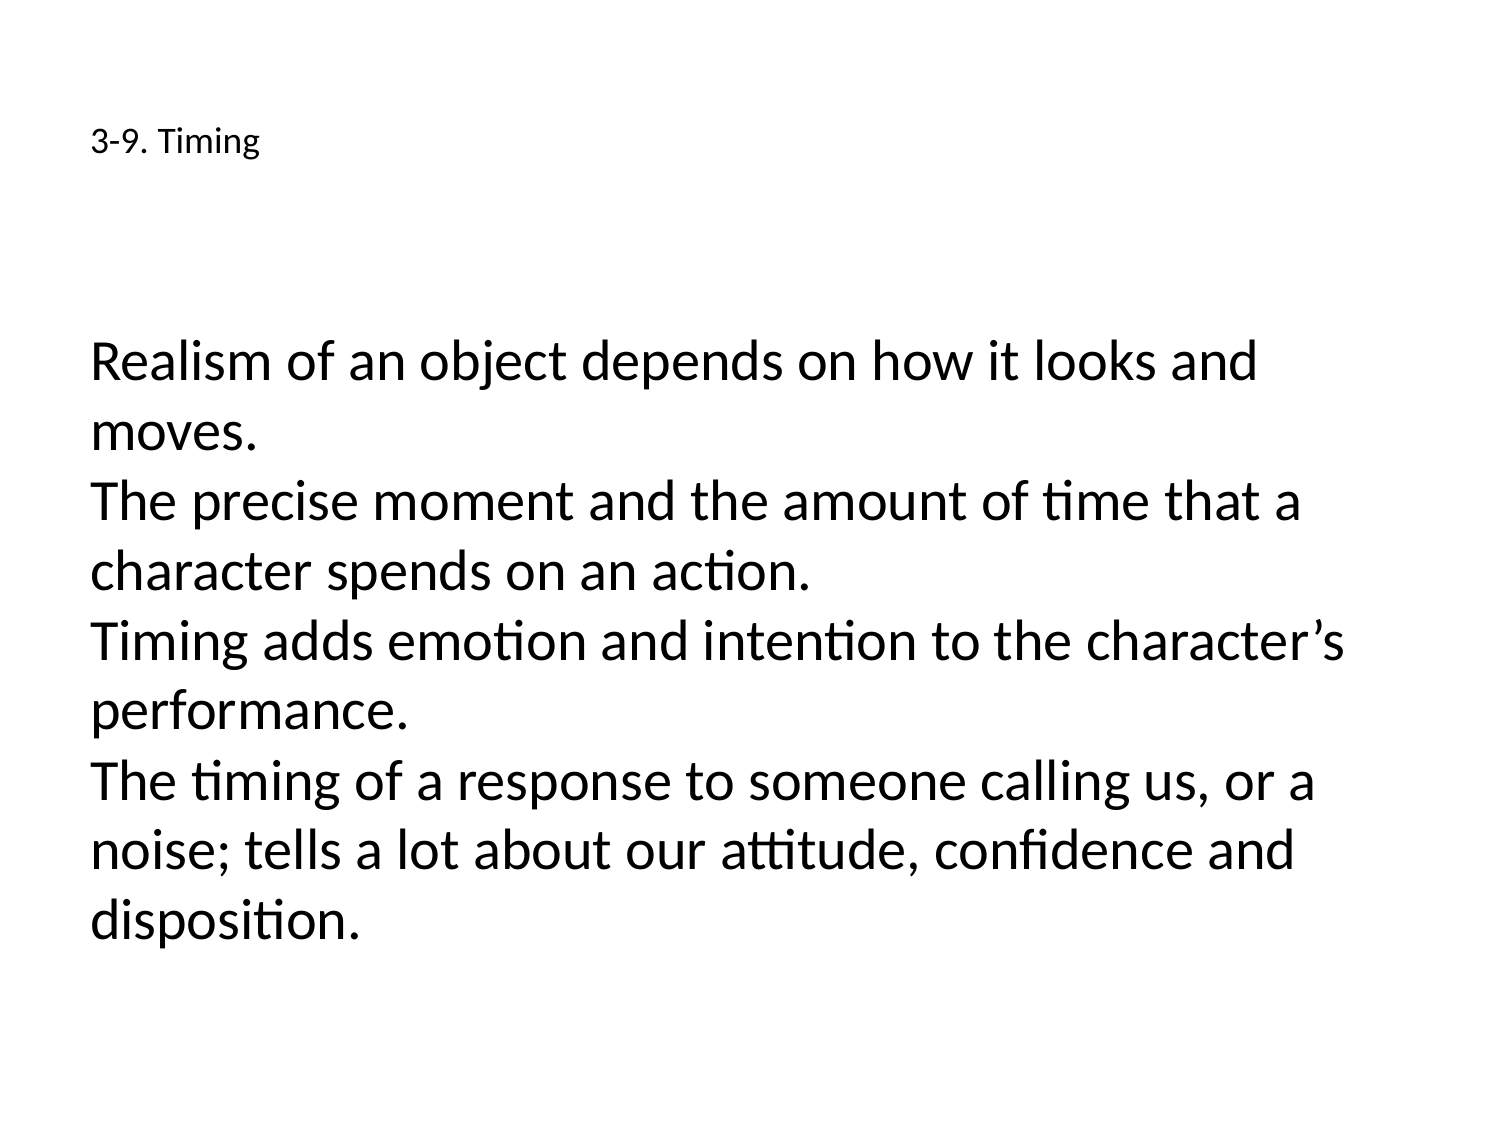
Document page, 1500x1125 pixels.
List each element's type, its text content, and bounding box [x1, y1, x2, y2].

list Realism of an object depends on how it looks and moves. The precise moment and the amount of time that a character spends on an action. Timing adds emotion and intention to the character’s performance. The timing of a response to someone calling us, or a noise; tells a lot about our attitude, confidence and disposition. [75, 314, 1400, 1043]
title 3-9. Timing [75, 45, 1425, 233]
